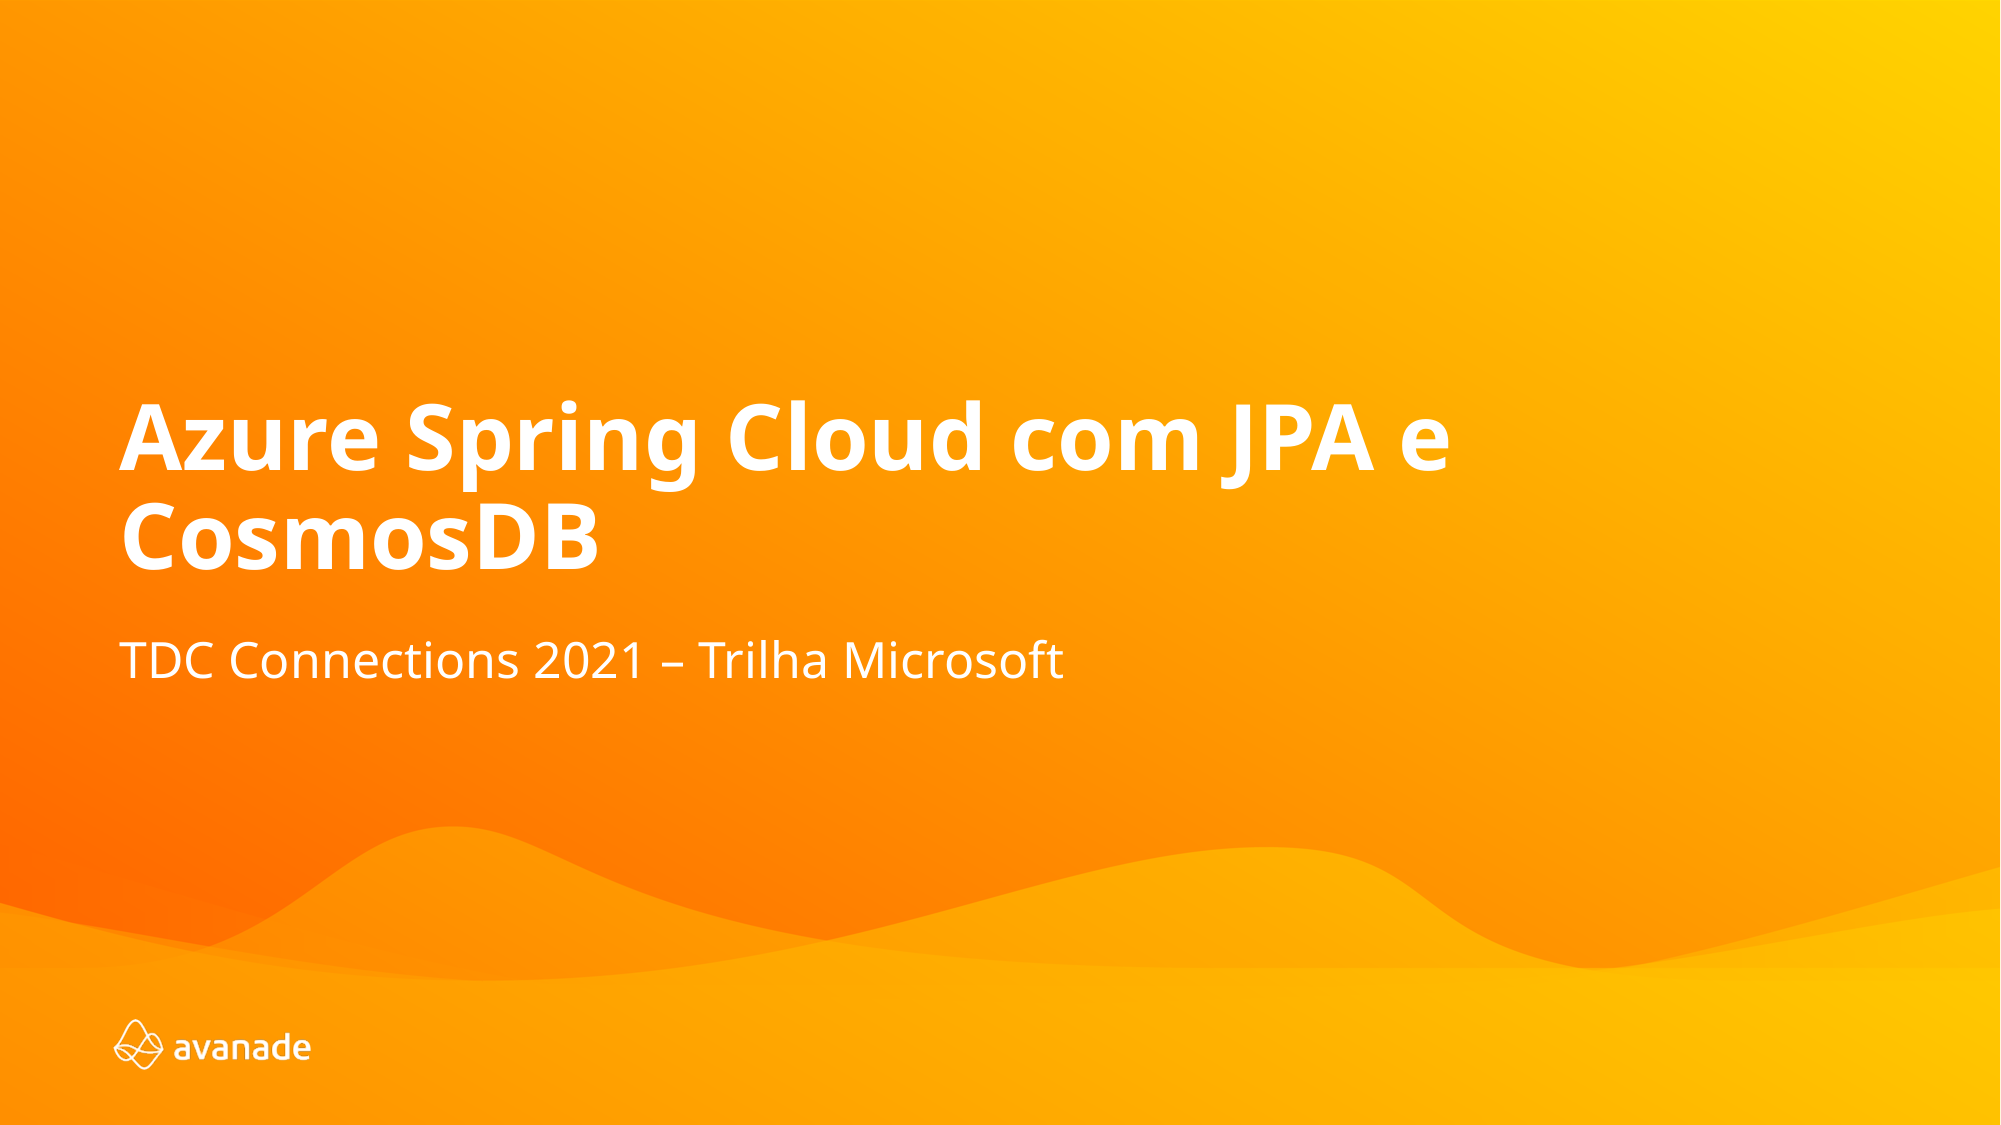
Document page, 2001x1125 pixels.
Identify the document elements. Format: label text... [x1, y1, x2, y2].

list TDC Connections 2021 – Trilha Microsoft [104, 627, 1885, 749]
picture [0, 0, 2001, 1125]
list Azure Spring Cloud com JPA e CosmosDB [104, 373, 1885, 597]
